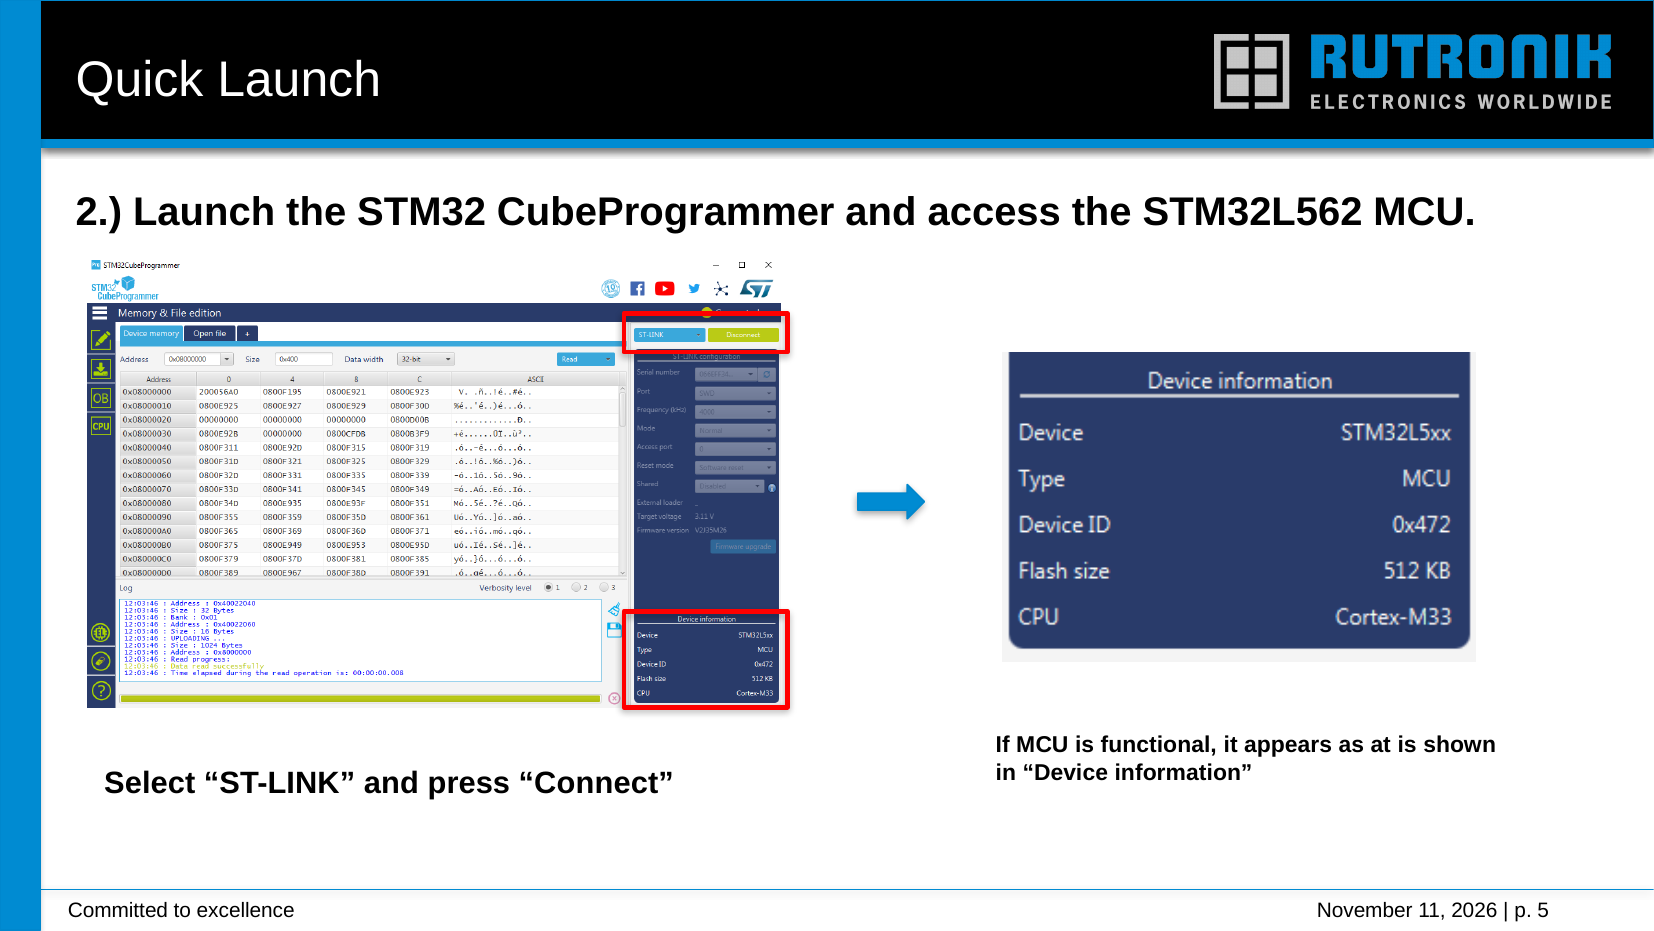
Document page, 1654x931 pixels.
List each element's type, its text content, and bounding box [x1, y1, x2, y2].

text_box [857, 483, 925, 520]
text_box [87, 257, 788, 708]
picture [1366, 34, 1374, 67]
picture [1214, 34, 1611, 109]
text_box If MCU is functional, it appears as at is shown in “Device information” [979, 721, 1516, 794]
picture [1001, 351, 1477, 662]
text_box Select “ST-LINK” and press “Connect” [87, 754, 744, 827]
picture [1482, 45, 1491, 68]
picture [1590, 34, 1598, 49]
list 2.) Launch the STM32 CubeProgrammer and access the STM32L562 MCU. [59, 177, 1624, 243]
title Quick Launch [59, 11, 1189, 141]
picture [1325, 45, 1333, 53]
